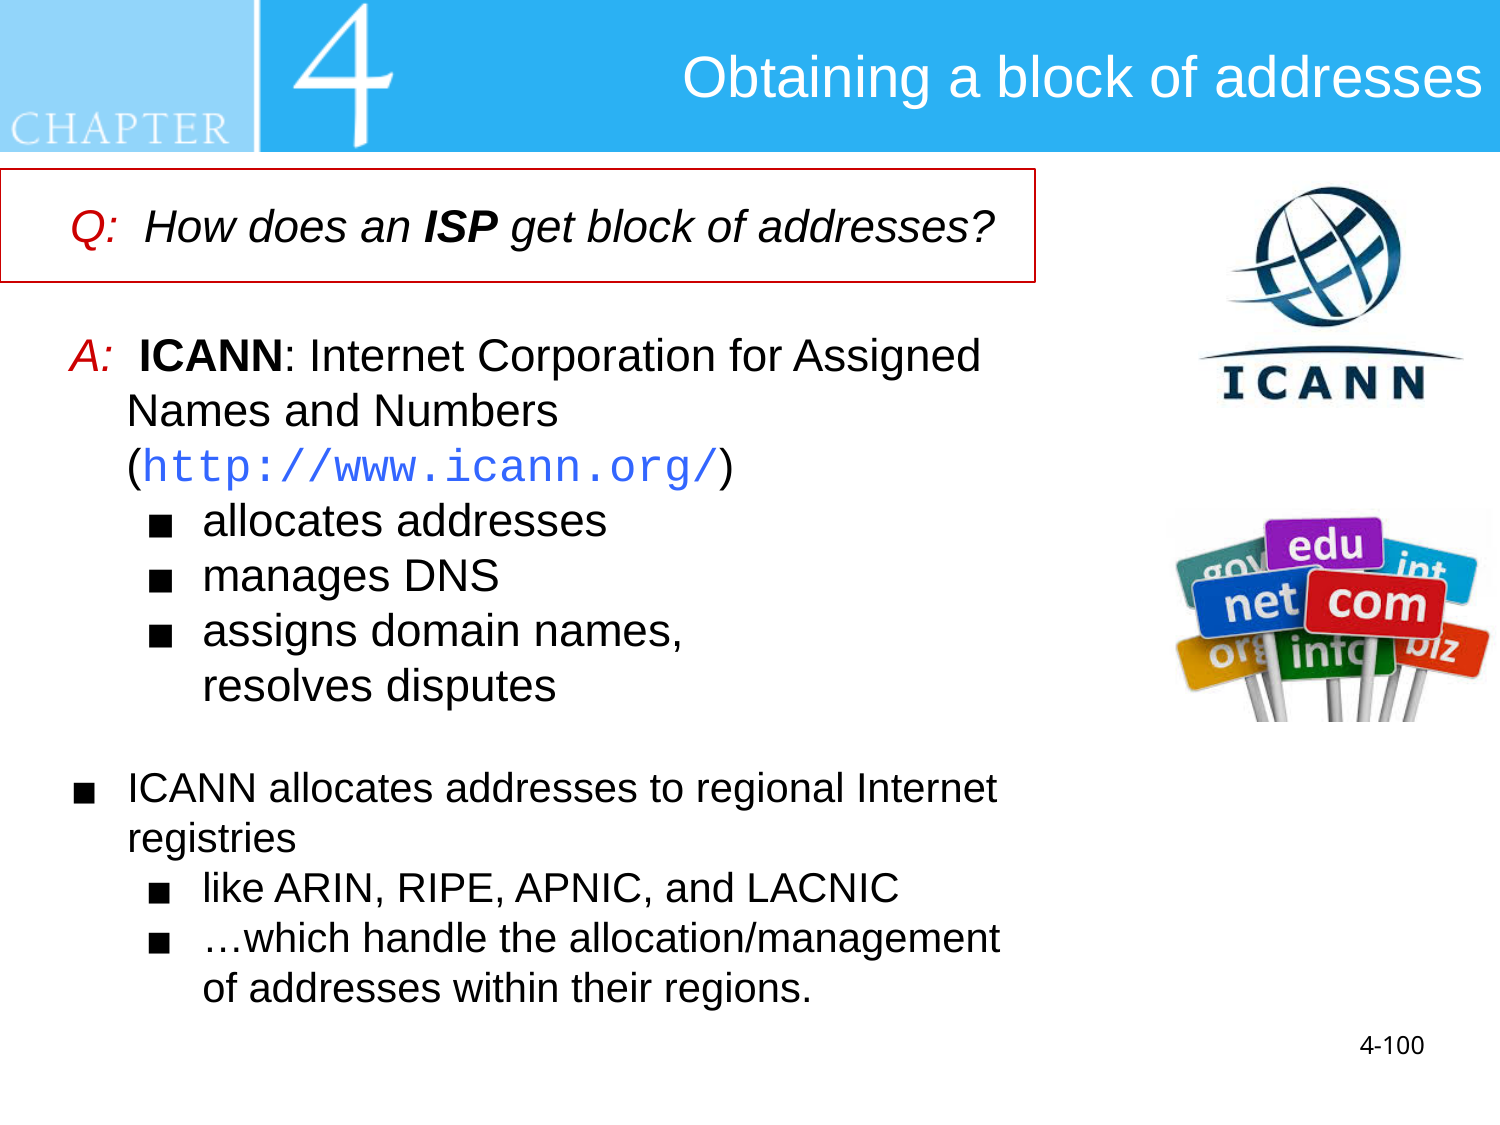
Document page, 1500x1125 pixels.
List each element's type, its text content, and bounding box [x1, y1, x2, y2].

text_box Q: How does an ISP get block of addresses? A: ICANN: Internet Corporation for Assigned Names and Numbers (http://www.icann.org/) allocates addresses manages DNS assigns domain names, resolves disputes ICANN allocates addresses to regional Internet registries like ARIN, RIPE, APNIC, and LACNIC …which handle the allocation/management of addresses within their regions. [55, 189, 1038, 1018]
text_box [0, 0, 1500, 153]
slide_number 4-100 [1344, 1021, 1463, 1072]
picture [1197, 162, 1464, 429]
picture [1166, 498, 1500, 722]
text_box [0, 169, 1036, 283]
